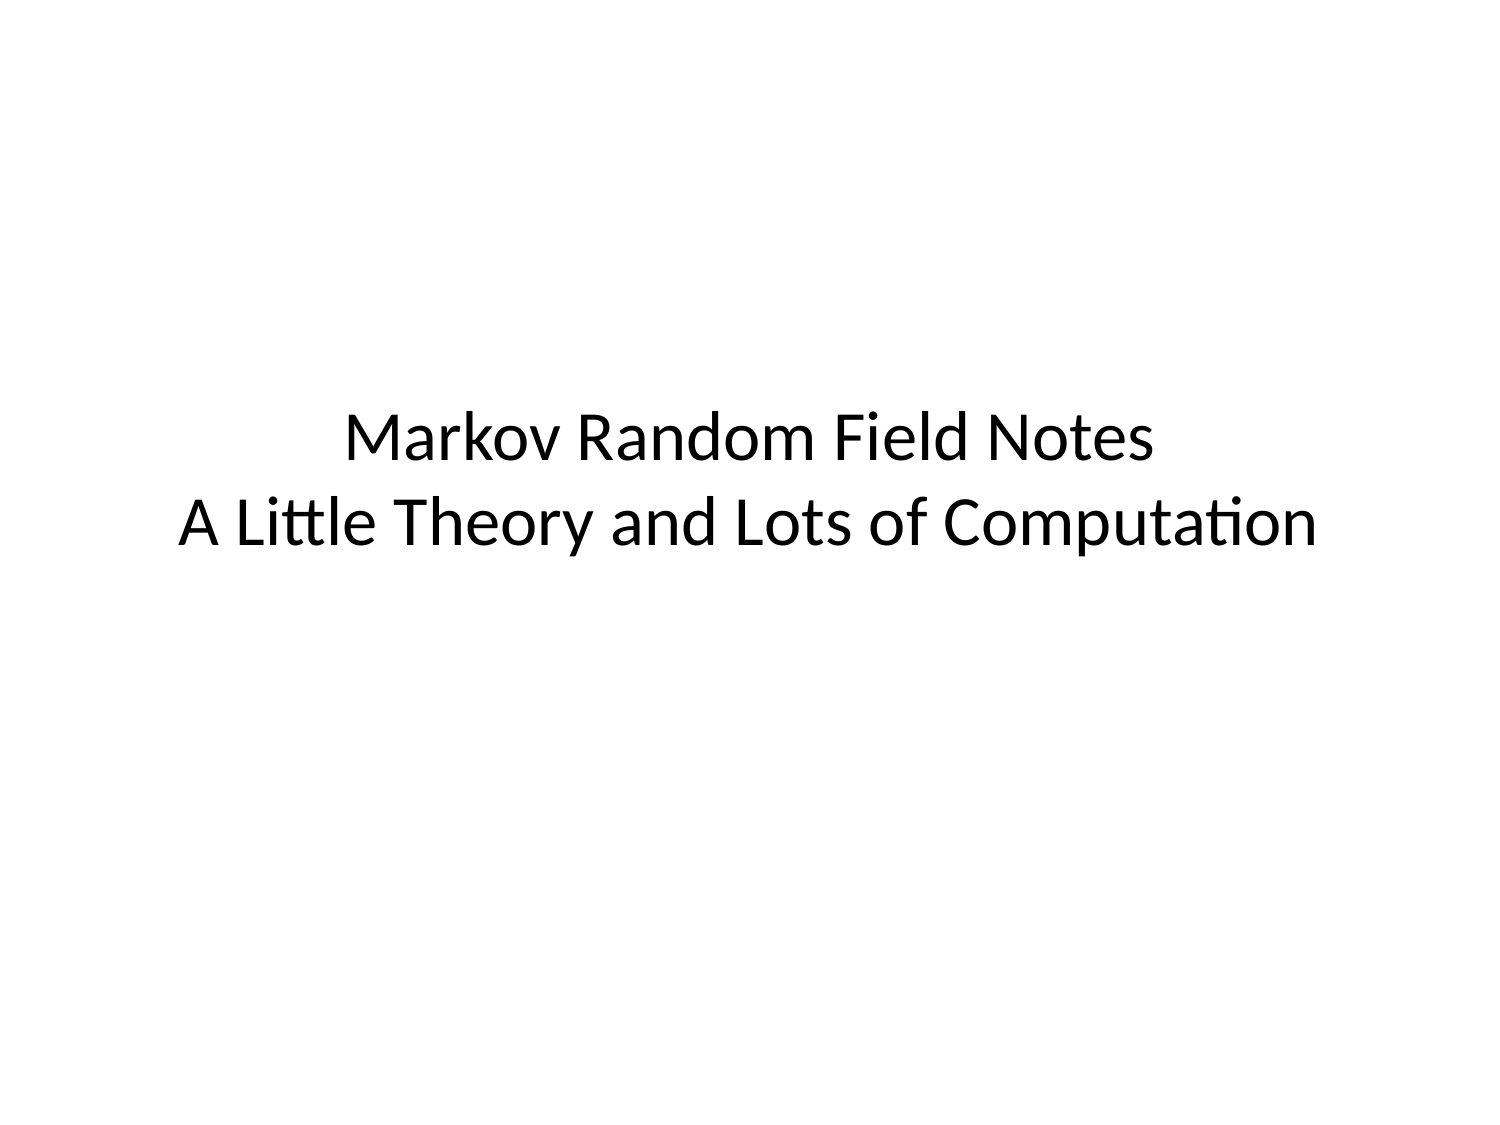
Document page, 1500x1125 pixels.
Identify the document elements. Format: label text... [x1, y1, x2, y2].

text_box Markov Random Field Notes A Little Theory and Lots of Computation [75, 380, 1425, 569]
